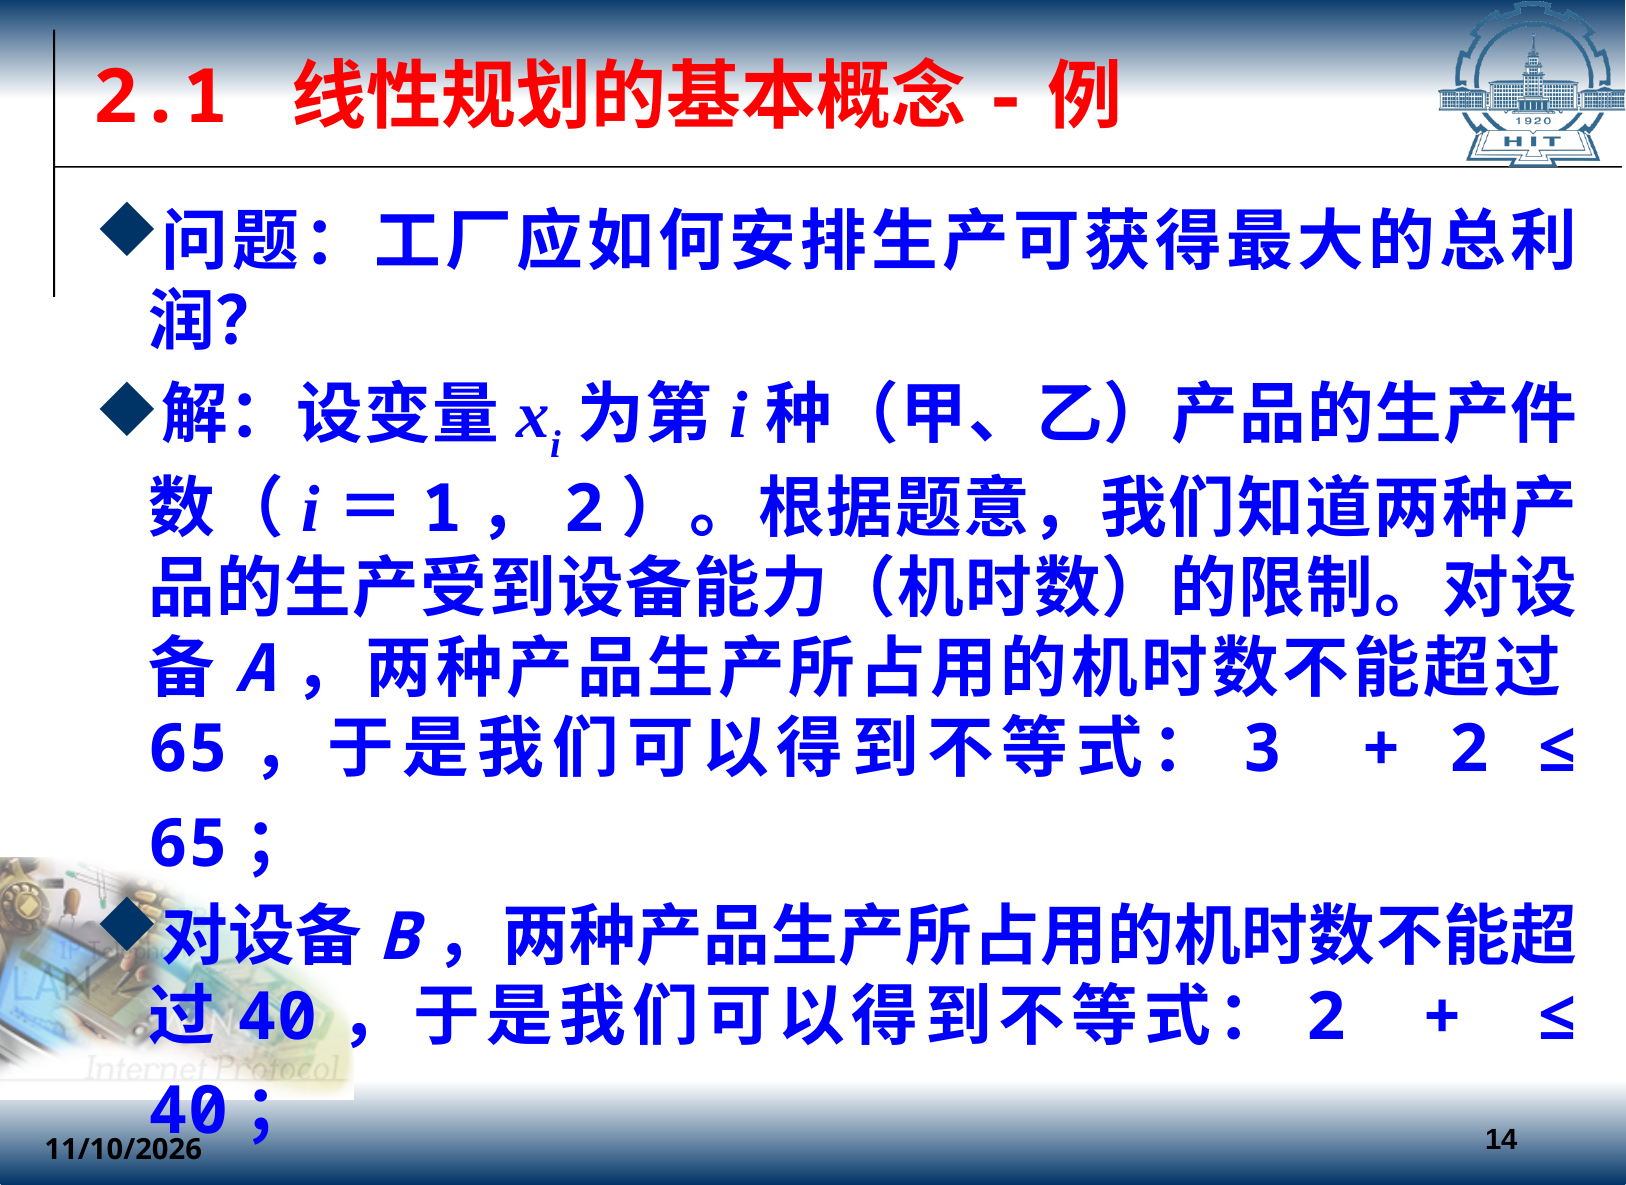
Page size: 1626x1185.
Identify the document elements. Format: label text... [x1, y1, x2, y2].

title 2.1 线性规划的基本概念-例 [78, 29, 1498, 155]
picture [311, 929, 348, 935]
picture [0, 857, 354, 1100]
picture [332, 952, 342, 956]
picture [332, 942, 342, 946]
picture [1438, 1, 1626, 167]
picture [319, 915, 337, 921]
picture [313, 942, 324, 946]
picture [202, 1093, 212, 1100]
picture [313, 952, 324, 956]
